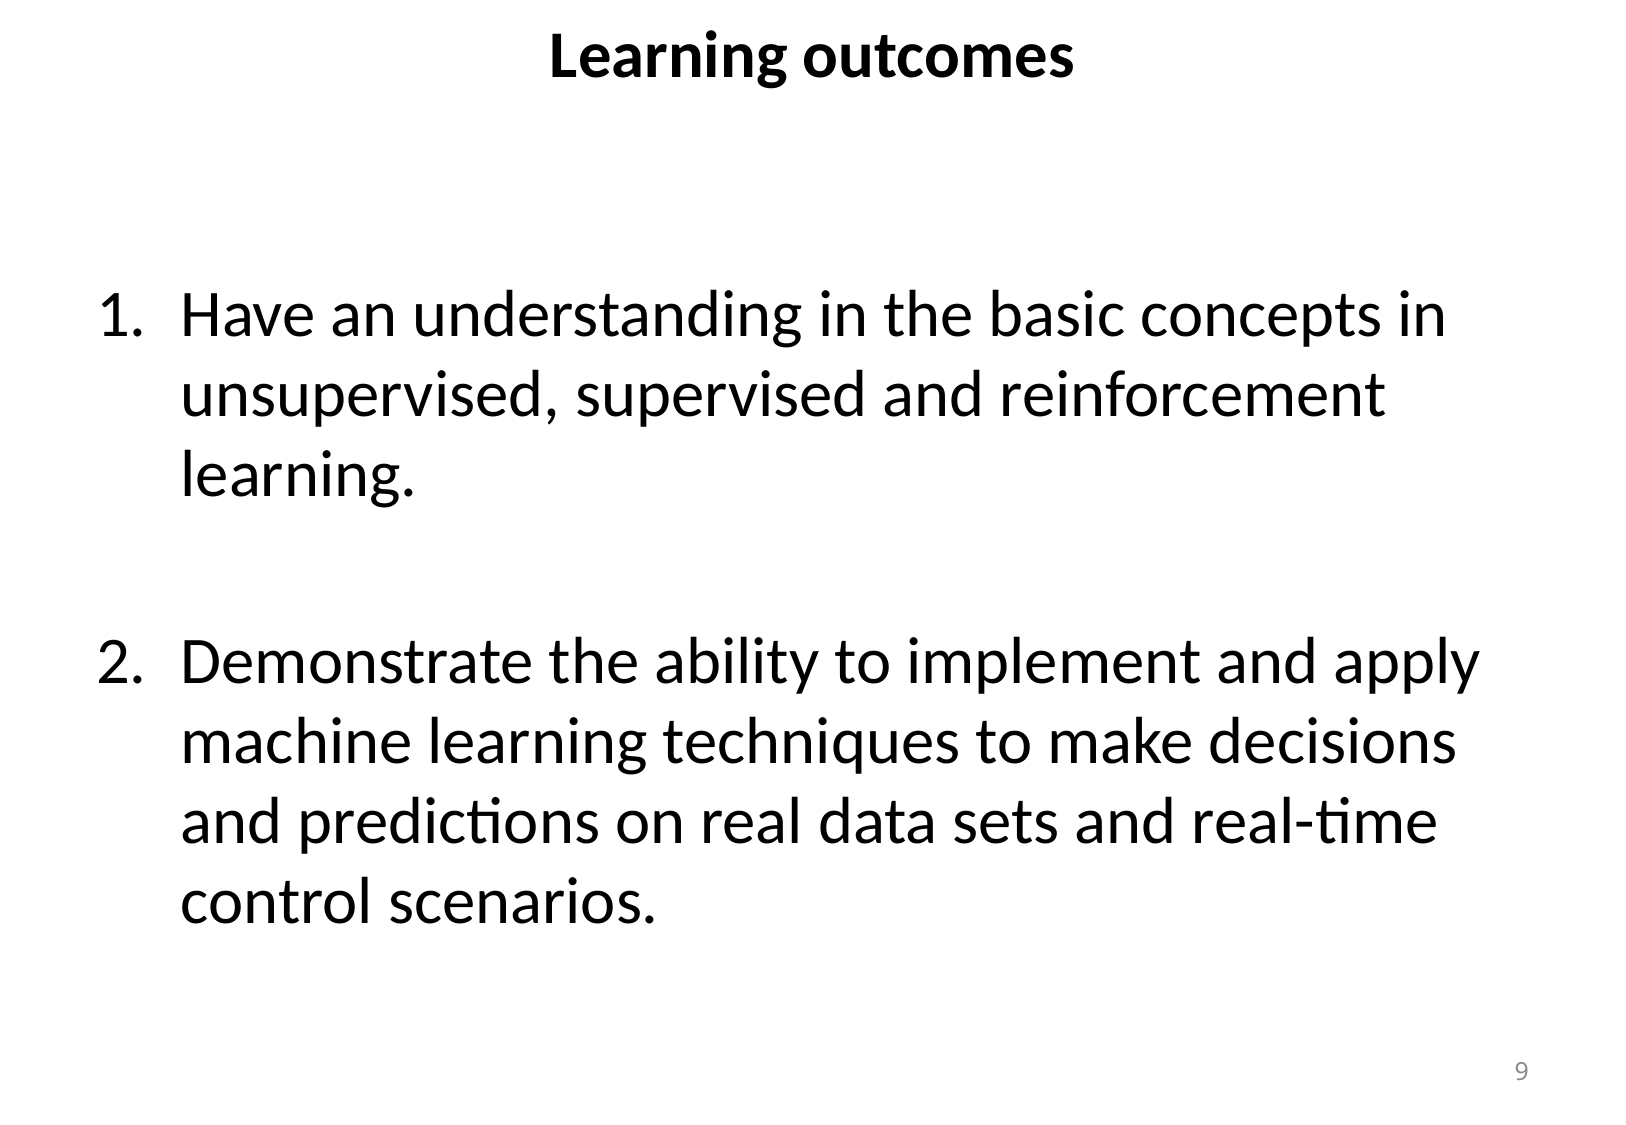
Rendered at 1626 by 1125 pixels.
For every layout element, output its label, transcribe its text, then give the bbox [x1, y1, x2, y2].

list Have an understanding in the basic concepts in unsupervised, supervised and reinforcement learning. Demonstrate the ability to implement and apply machine learning techniques to make decisions and predictions on real data sets and real-time control scenarios. [81, 262, 1544, 1005]
slide_number 9 [1164, 1042, 1544, 1103]
text_box Learning outcomes [81, 1, 1544, 100]
